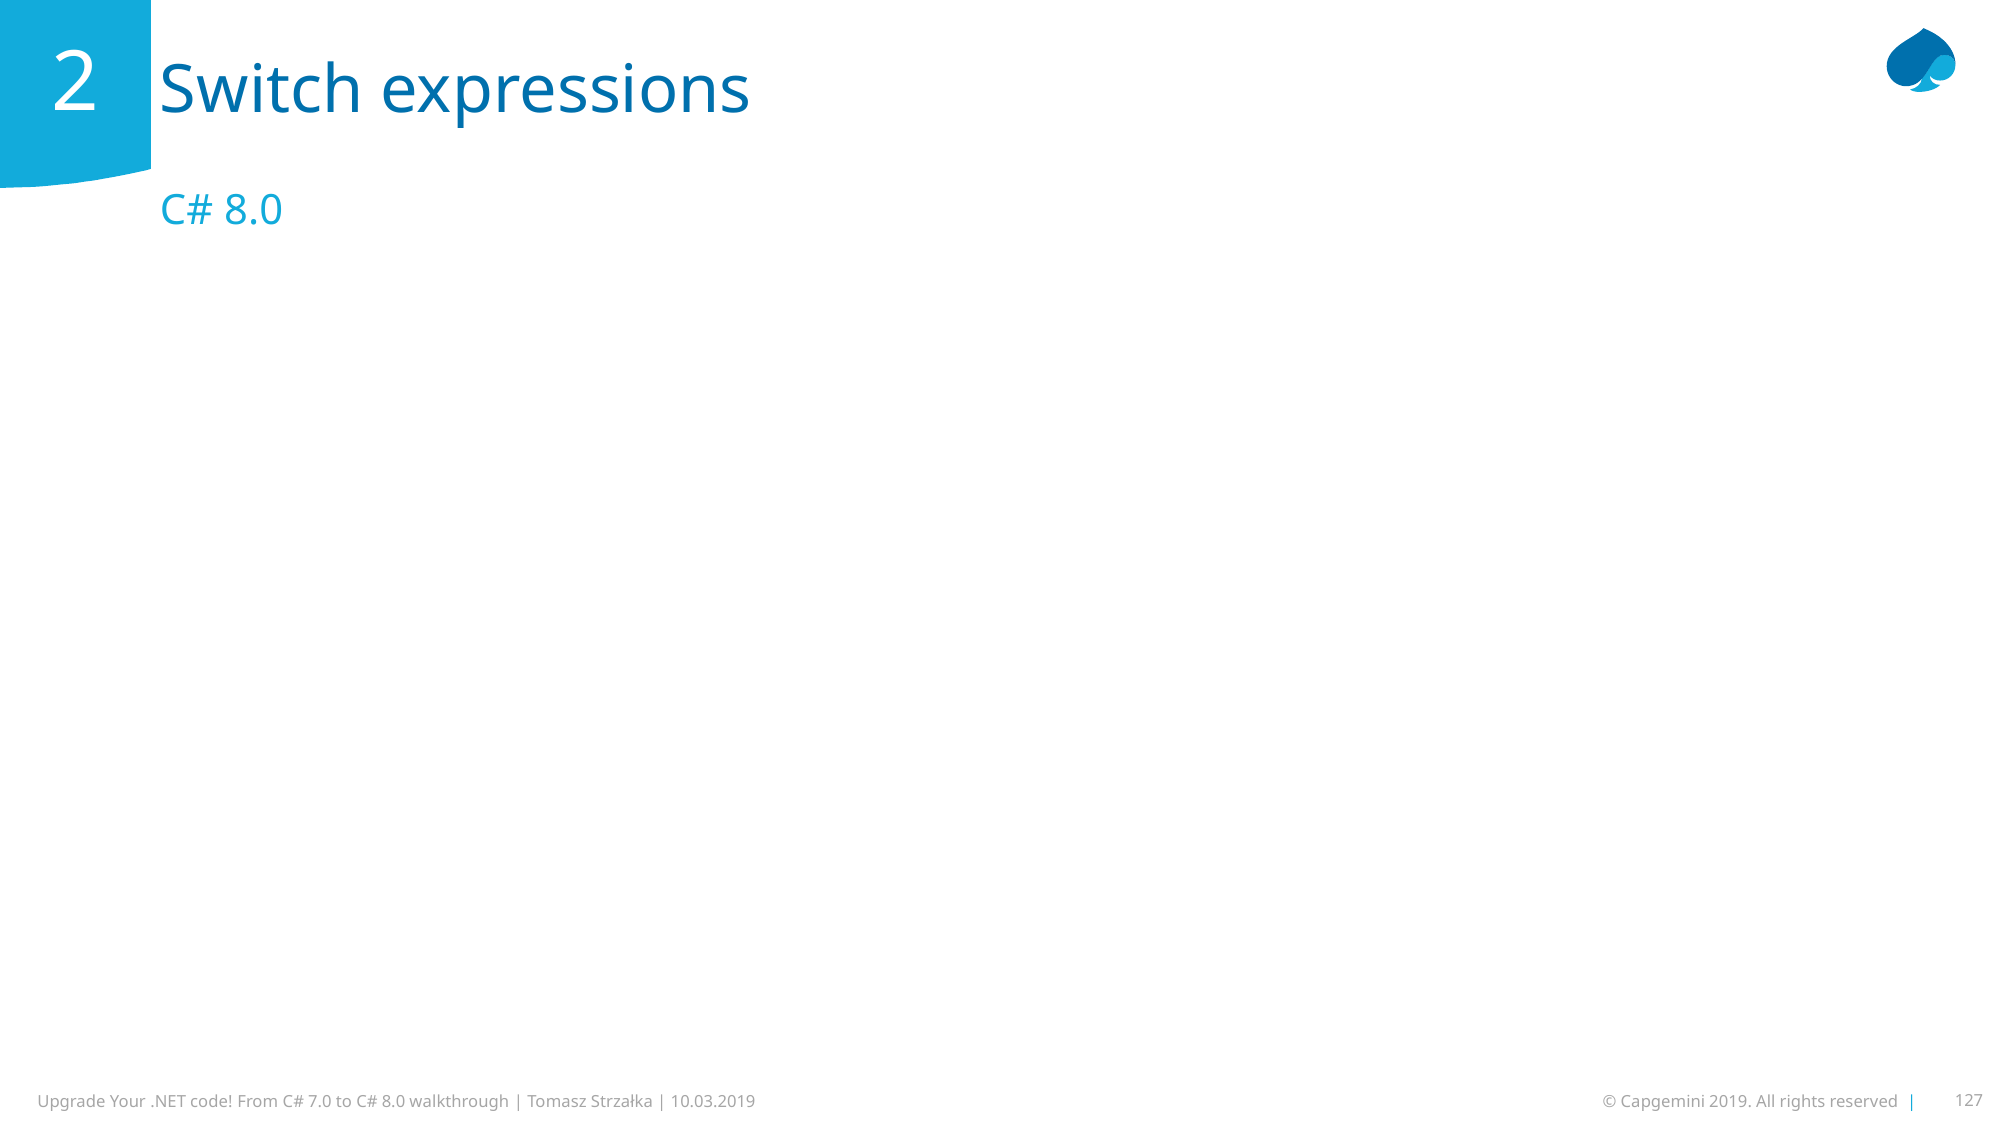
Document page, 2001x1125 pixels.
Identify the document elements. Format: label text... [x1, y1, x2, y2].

title Switch expressions [159, 0, 1863, 182]
list C# 8.0 [159, 188, 1955, 272]
list 2 [0, 7, 150, 158]
